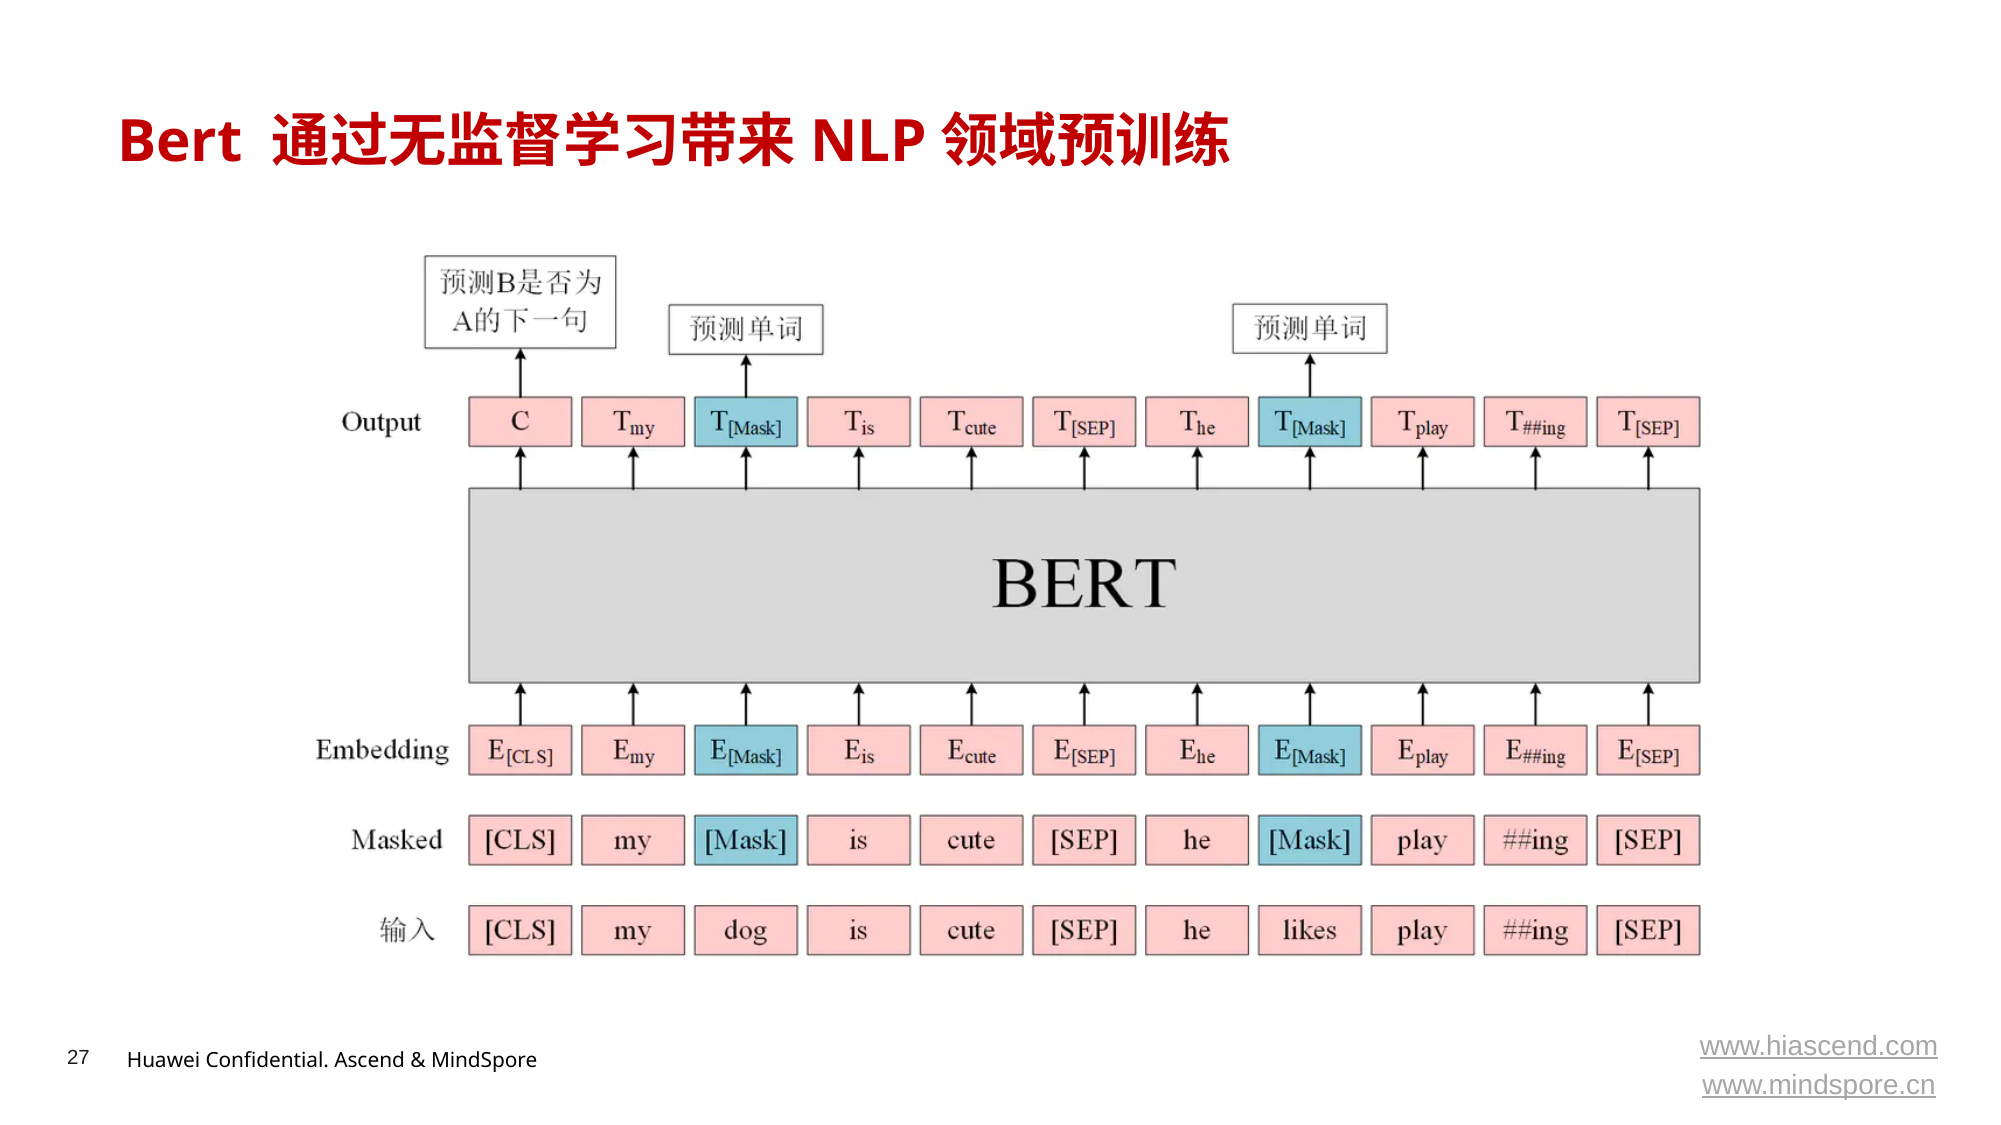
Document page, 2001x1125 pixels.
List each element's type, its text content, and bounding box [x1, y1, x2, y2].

picture [300, 255, 1701, 960]
title Bert 通过无监督学习带来NLP领域预训练 [102, 90, 1901, 187]
